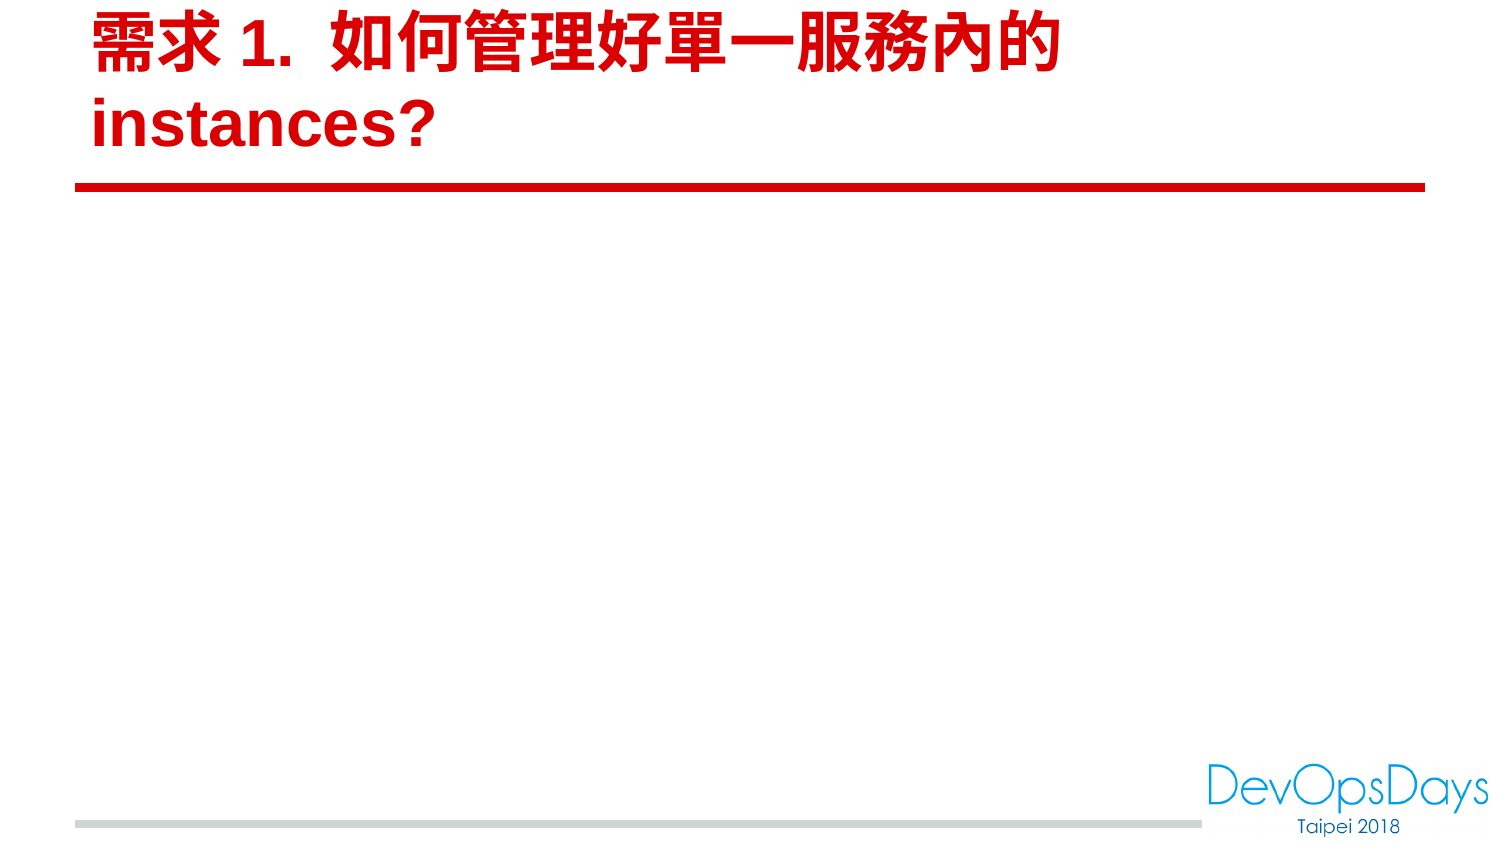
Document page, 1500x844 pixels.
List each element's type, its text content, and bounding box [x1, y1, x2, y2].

title 需求1. 如何管理好單一服務內的 instances? [75, 33, 1425, 175]
picture [1202, 757, 1494, 844]
